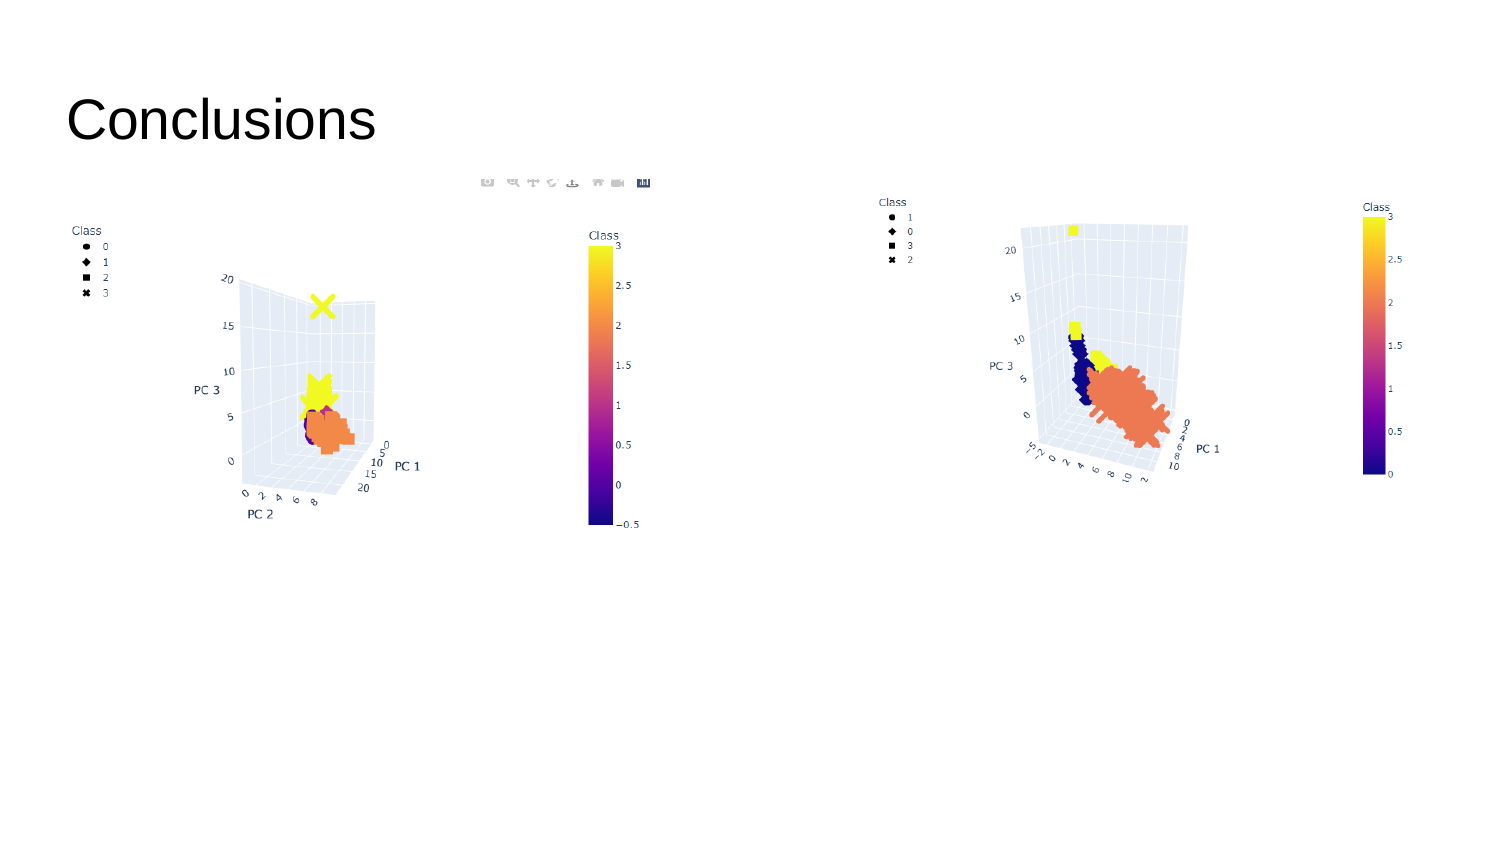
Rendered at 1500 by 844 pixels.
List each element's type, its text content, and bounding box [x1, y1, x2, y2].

picture [34, 178, 667, 549]
title Conclusions [51, 72, 1449, 167]
picture [852, 166, 1433, 529]
